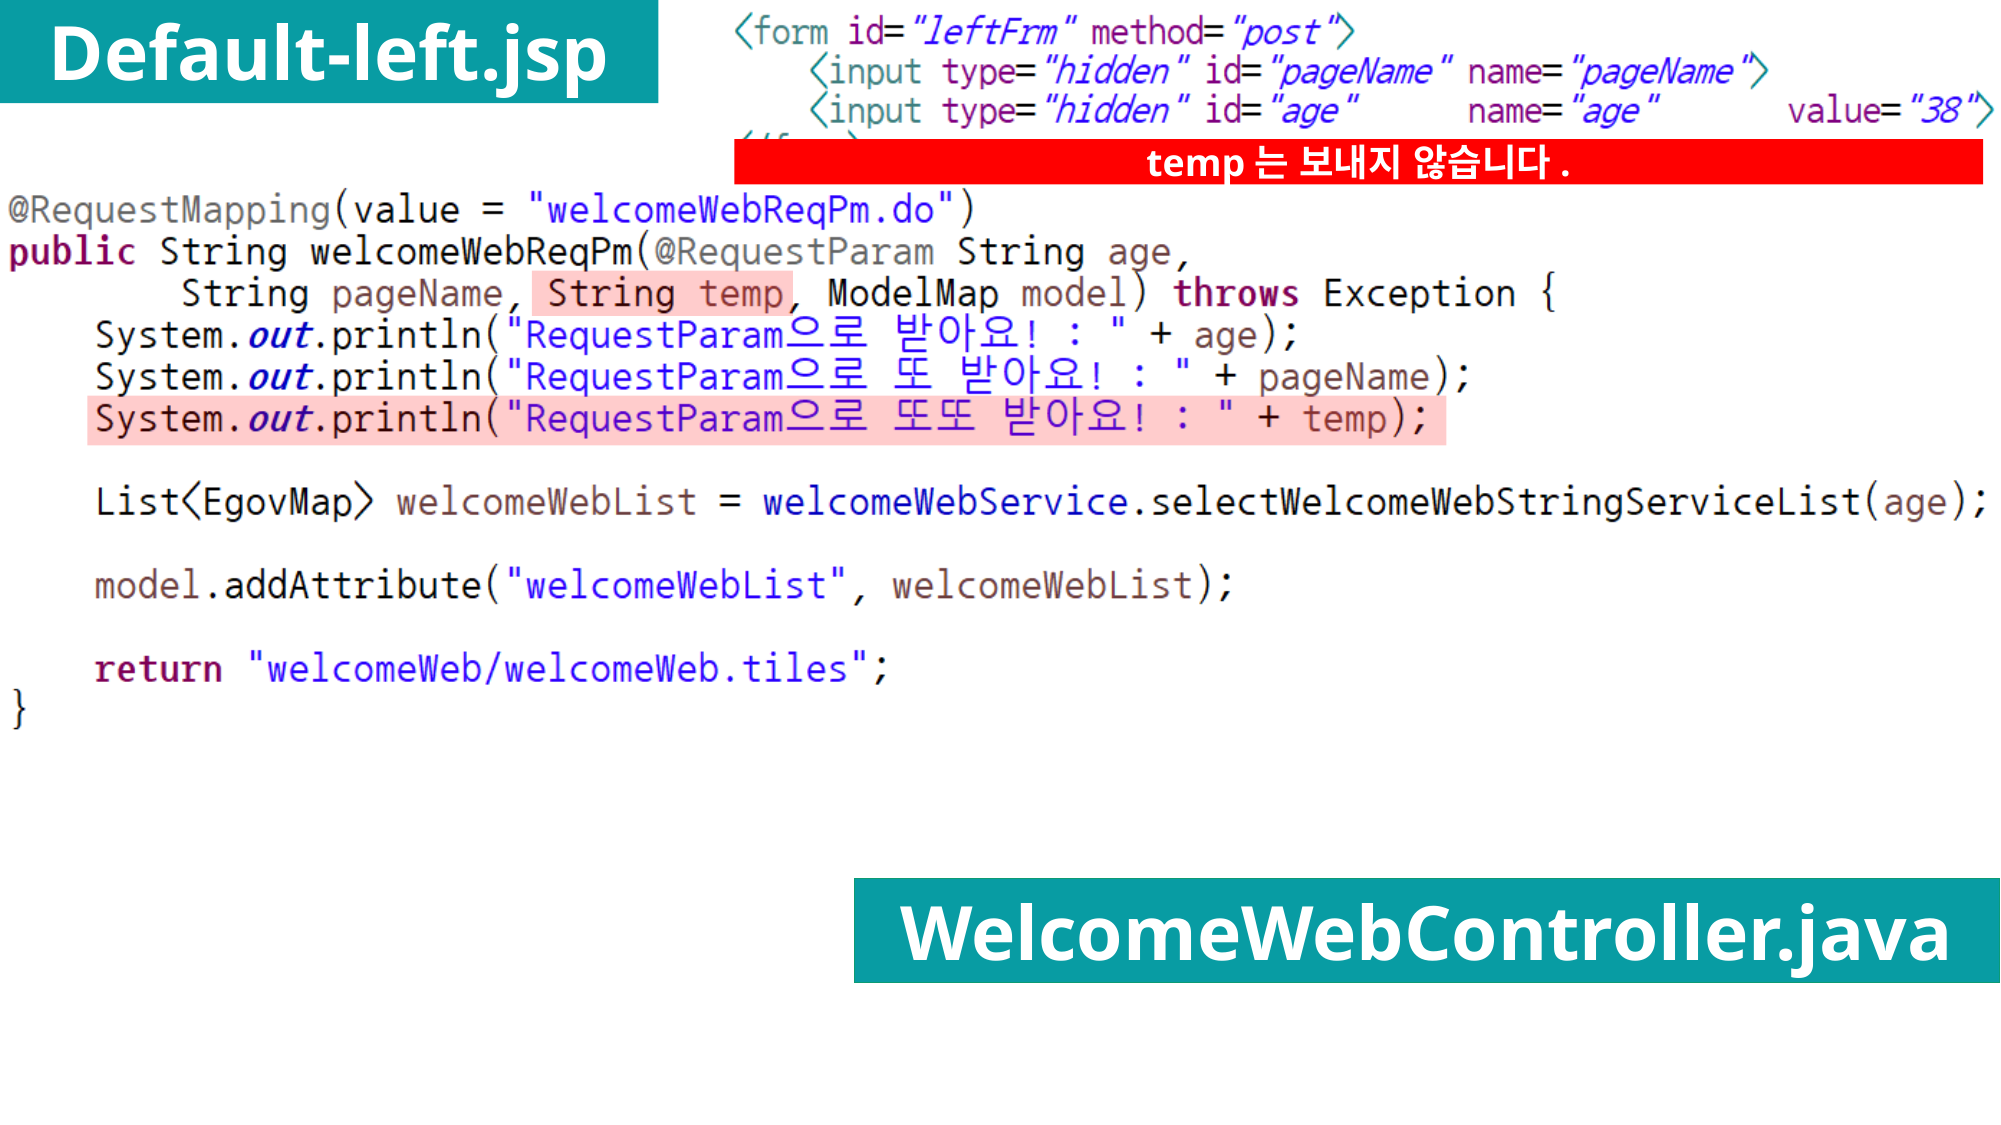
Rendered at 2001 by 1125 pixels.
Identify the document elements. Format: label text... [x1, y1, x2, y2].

picture [734, 5, 2000, 171]
text_box WelcomeWebController.java [854, 878, 2000, 983]
picture [0, 184, 2000, 741]
text_box Default-left.jsp [0, 0, 659, 104]
text_box temp는 보내지 않습니다. [734, 171, 1984, 184]
